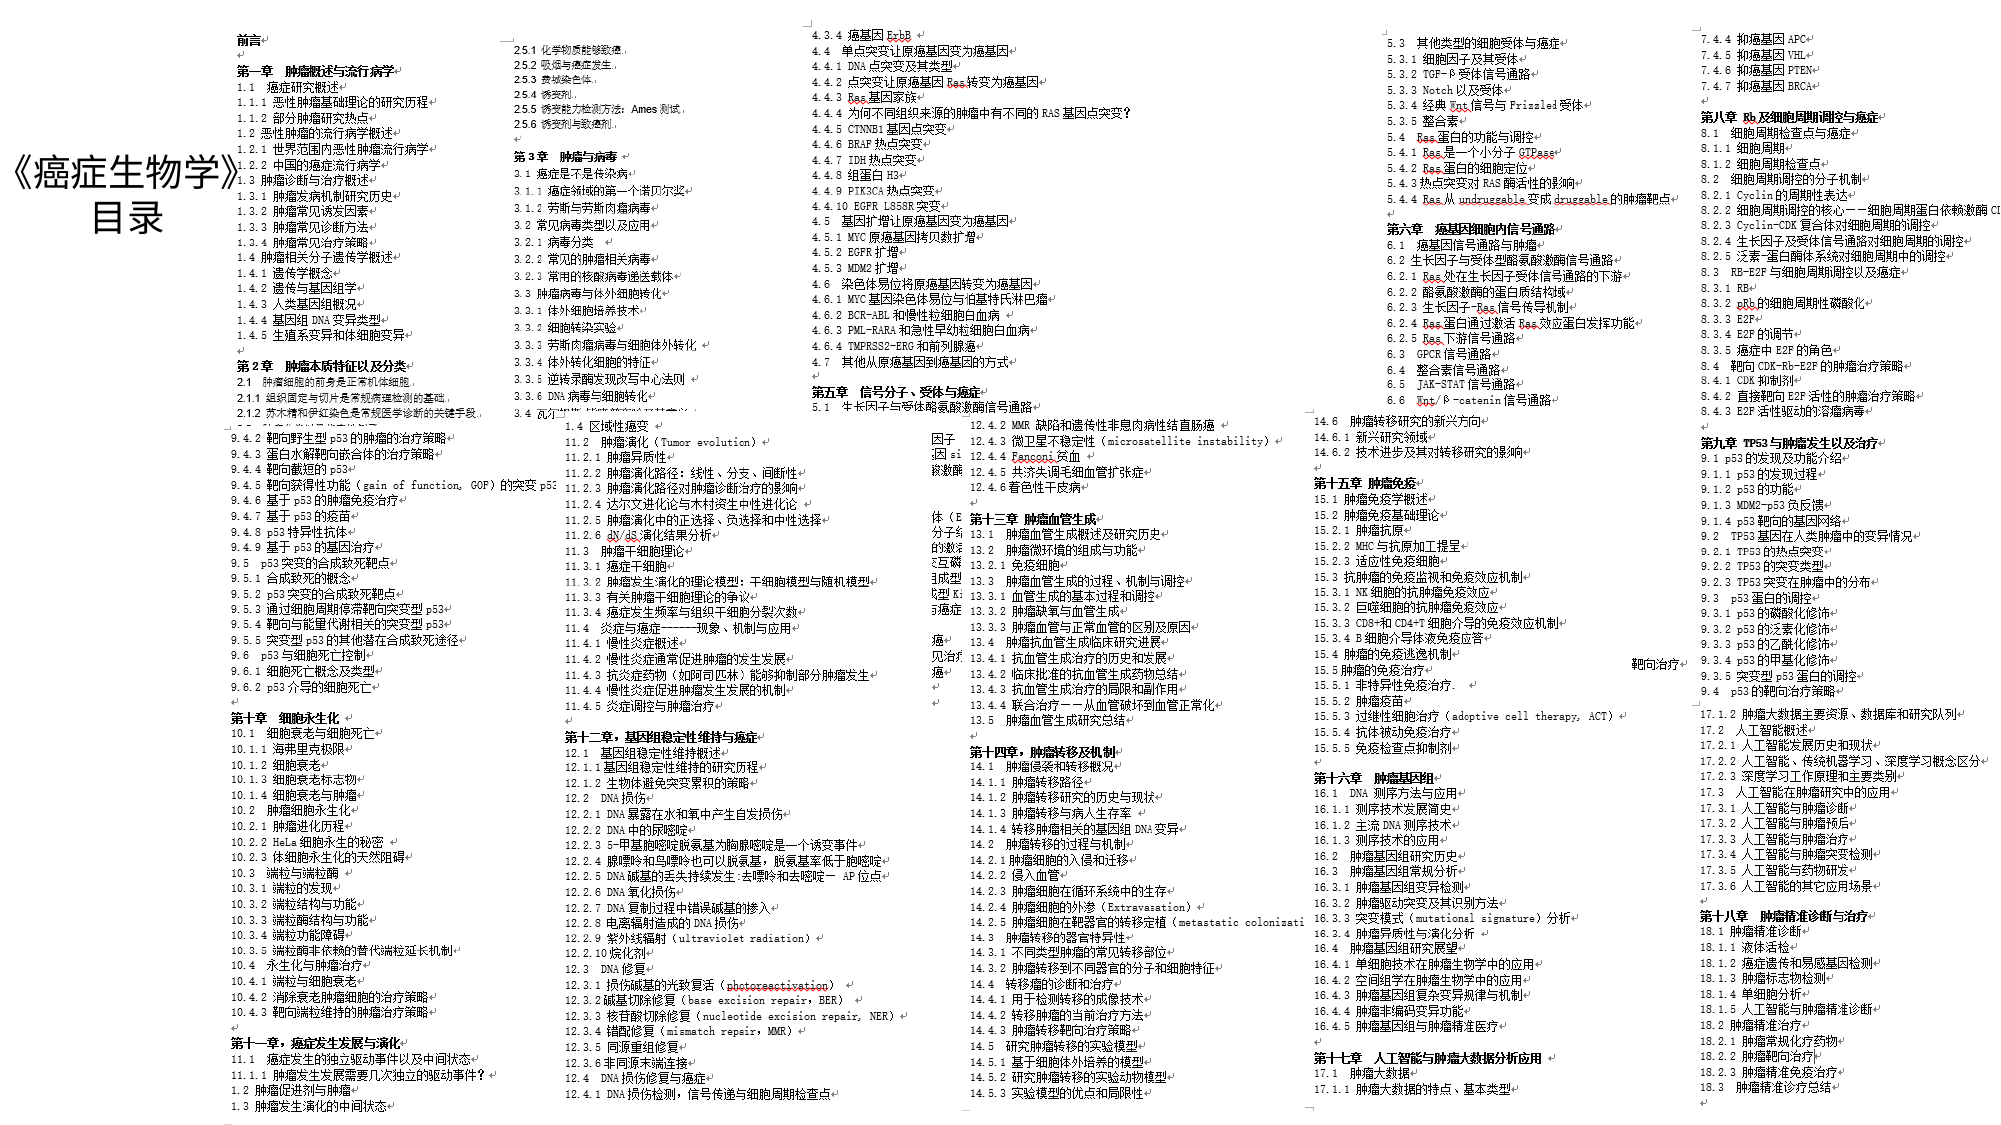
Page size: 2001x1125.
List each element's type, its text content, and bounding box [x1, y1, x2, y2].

text_box 《癌症生物学》 目录 [0, 141, 229, 247]
picture [224, 20, 2000, 1125]
